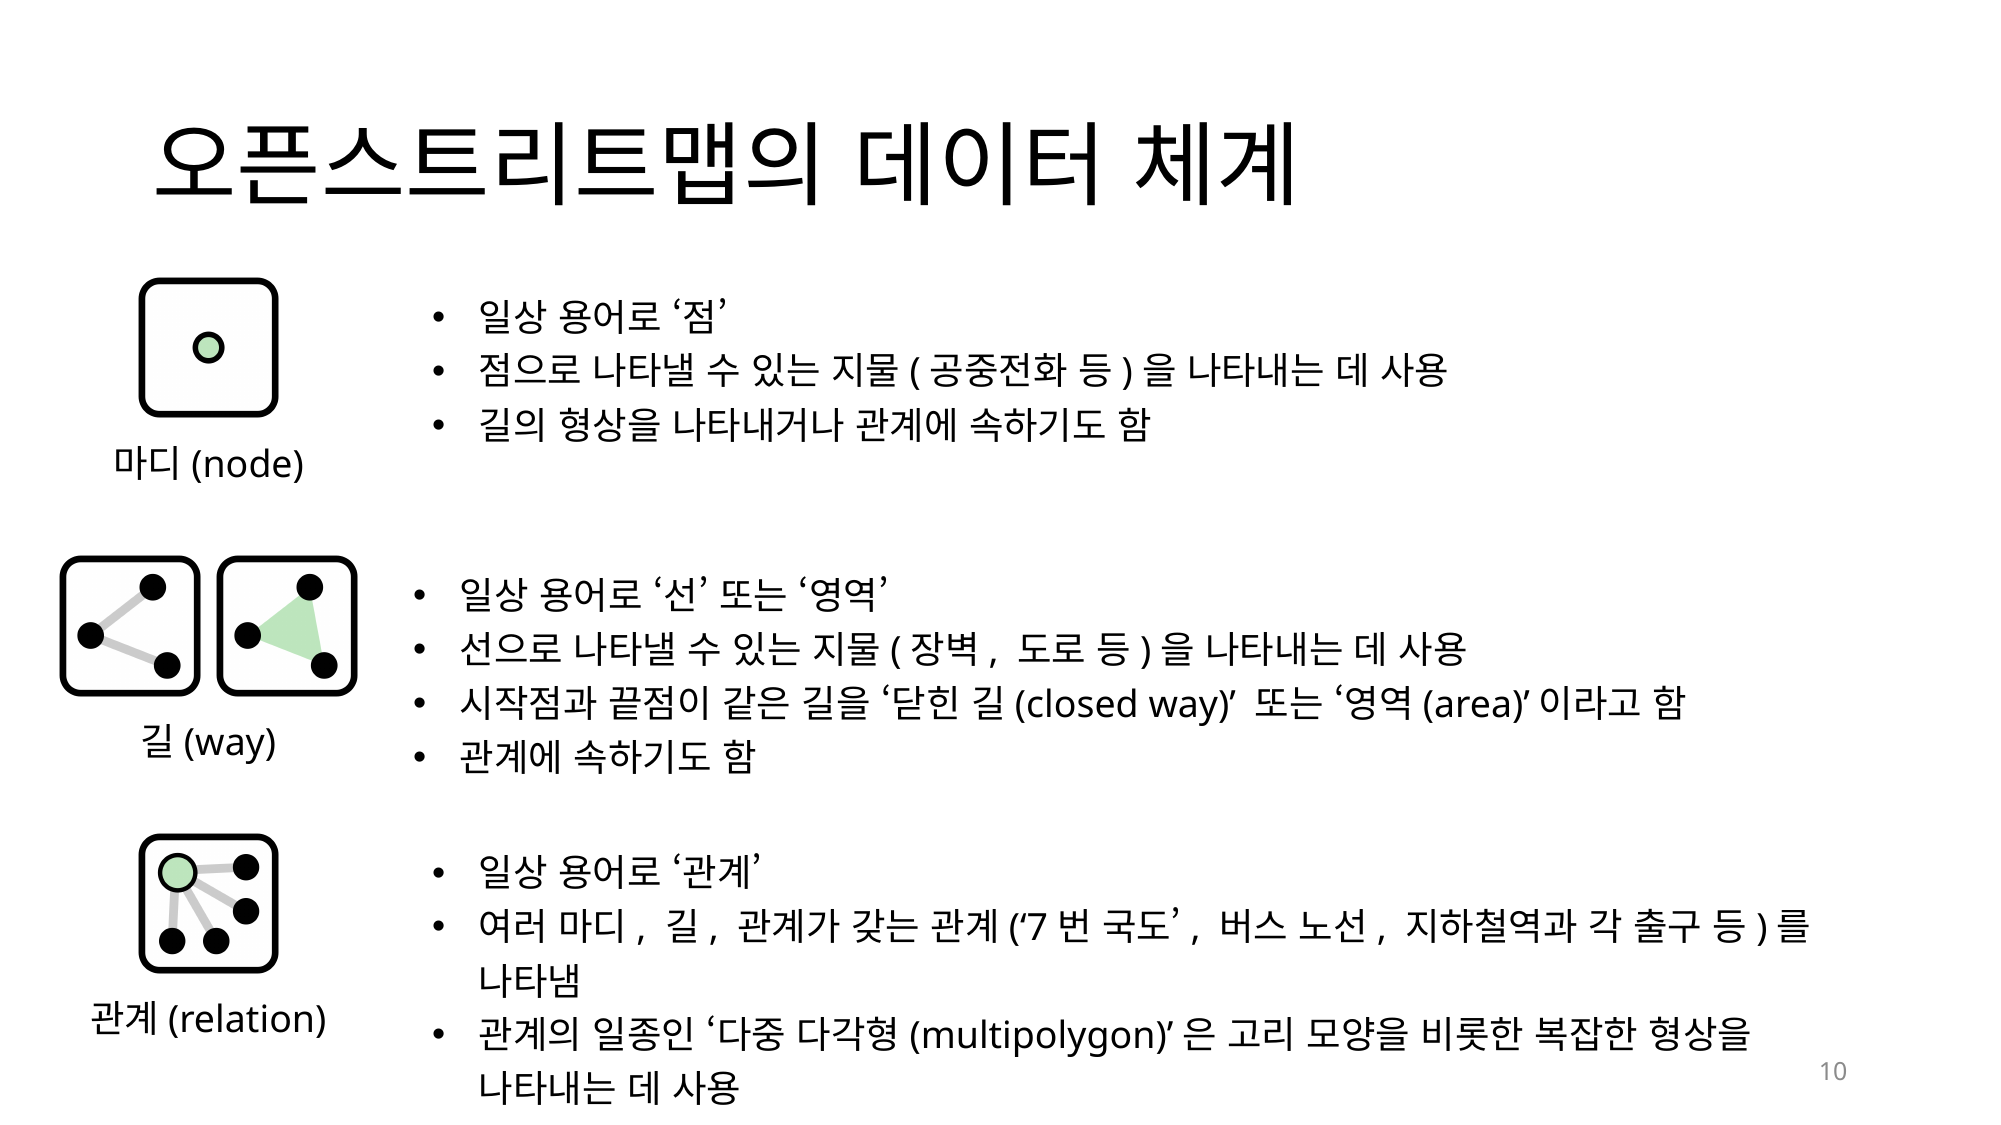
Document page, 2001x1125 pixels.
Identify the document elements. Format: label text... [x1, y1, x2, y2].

title 오픈스트리트맵의 데이터 체계 [137, 59, 1863, 278]
slide_number 10 [1412, 1042, 1863, 1103]
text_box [59, 555, 358, 771]
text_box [100, 277, 317, 494]
text_box 일상 용어로 ‘점’ 점으로 나타낼 수 있는 지물(공중전화 등)을 나타내는 데 사용 길의 형상을 나타내거나 관계에 속하기도 함 [417, 277, 1864, 454]
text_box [77, 833, 340, 1049]
text_box 일상 용어로 ‘관계’ 여러 마디, 길, 관계가 갖는 관계(‘7번 국도’, 버스 노선, 지하철역과 각 출구 등)를 나타냄 관계의 일종인 ‘다중 다각형(multipolygon)’은 고리 모양을 비롯한 복잡한 형상을 나타내는 데 사용 [417, 833, 1833, 1118]
text_box 일상 용어로 ‘선’ 또는 ‘영역’ 선으로 나타낼 수 있는 지물(장벽, 도로 등)을 나타내는 데 사용 시작점과 끝점이 같은 길을 ‘닫힌 길(closed way)’ 또는 ‘영역(area)’이라고 함 관계에 속하기도 함 [398, 555, 1703, 787]
